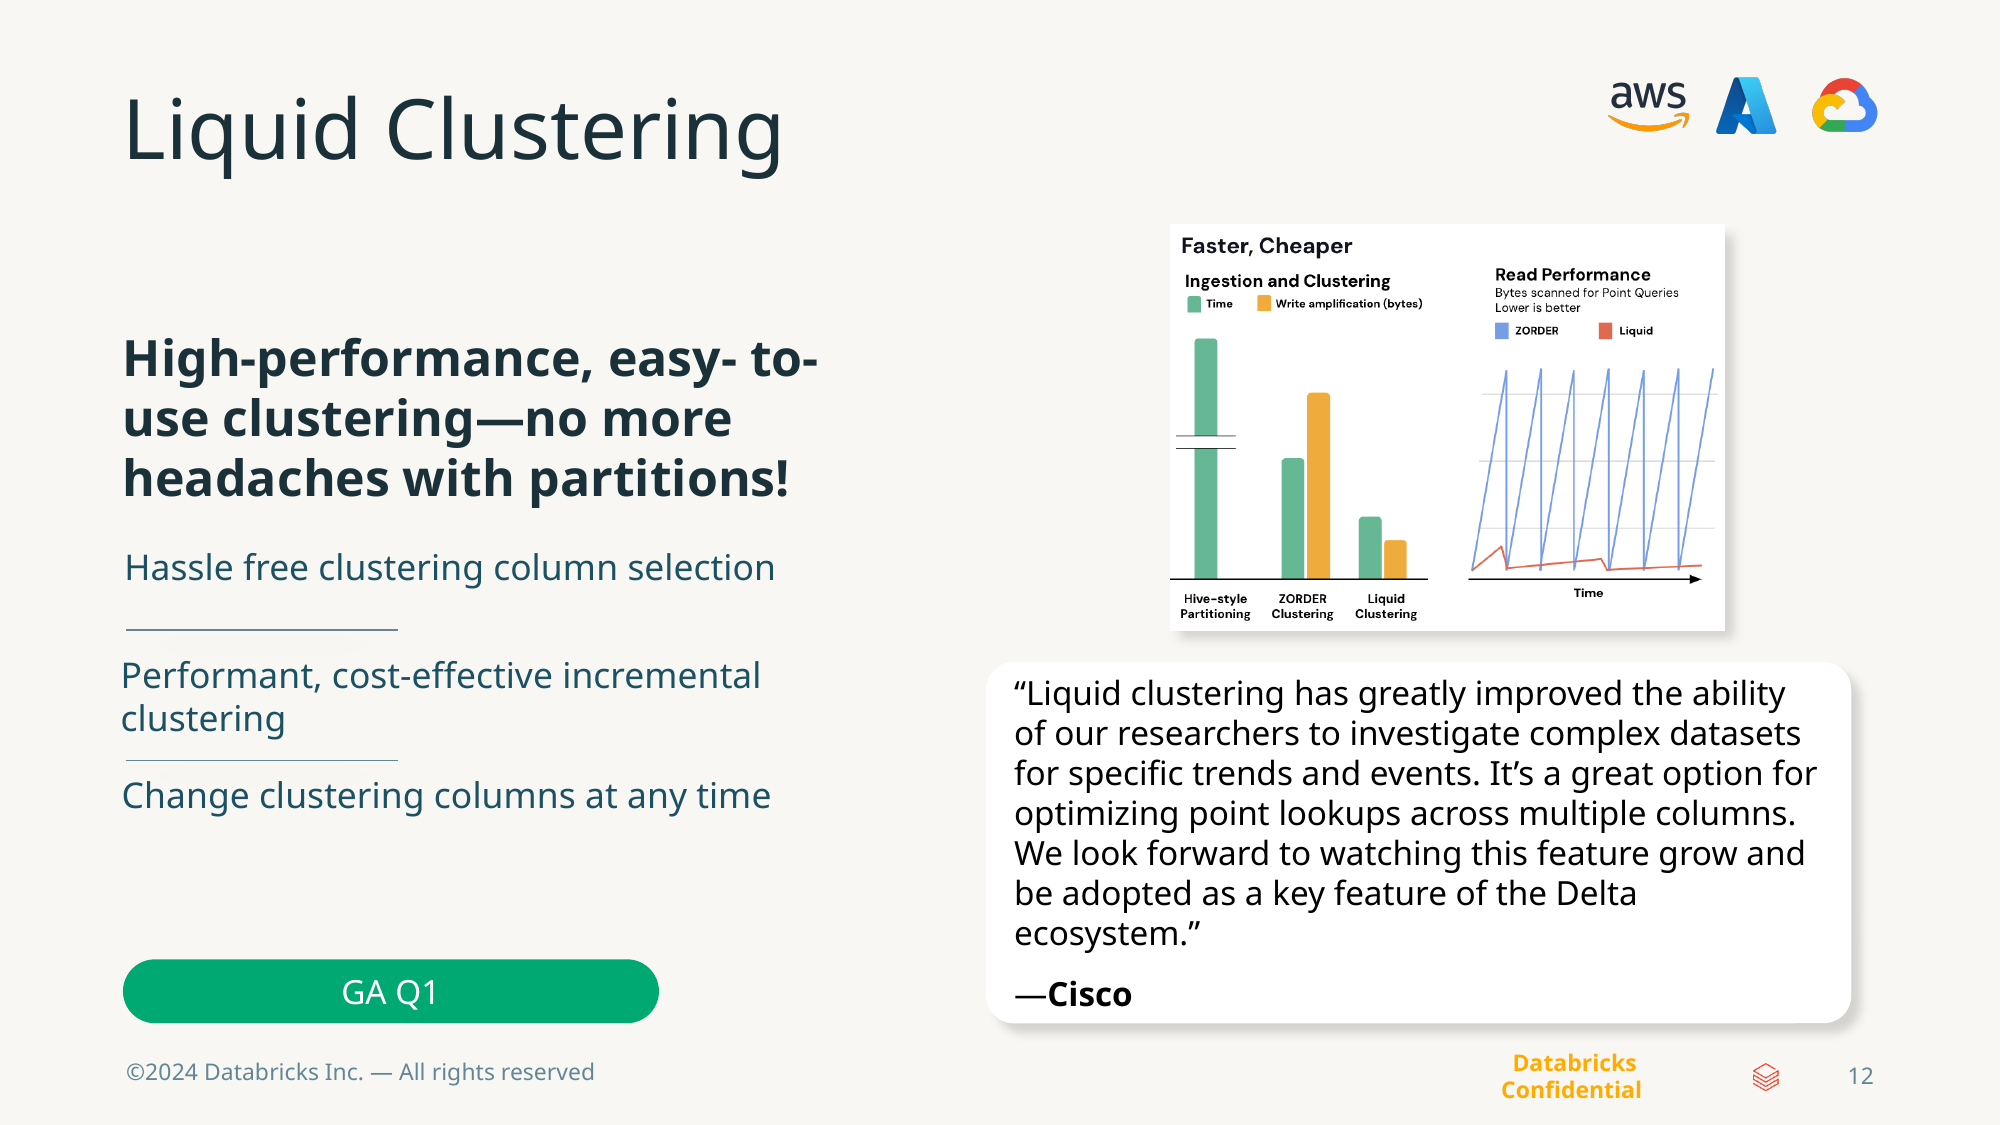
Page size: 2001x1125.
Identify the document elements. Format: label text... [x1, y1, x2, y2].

text_box “Liquid clustering has greatly improved the ability of our researchers to investigate complex datasets for specific trends and events. It’s a great option for optimizing point lookups across multiple columns. We look forward to watching this feature grow and be adopted as a key feature of the Delta ecosystem.” —Cisco [985, 662, 1852, 1024]
text_box Change clustering columns at any time [121, 772, 922, 816]
text_box Performant, cost-effective incremental clustering [120, 653, 867, 739]
title Liquid Clustering [122, 87, 1209, 184]
text_box Hassle free clustering column selection [124, 545, 919, 588]
text_box Databricks Confidential [1420, 1050, 1730, 1102]
slide_number ‹#› [1820, 1061, 1875, 1093]
picture [1592, 59, 1896, 151]
picture [1750, 1061, 1781, 1093]
text_box High-performance, easy- to-use clustering—no more headaches with partitions! [122, 325, 869, 506]
picture [1170, 224, 1726, 631]
text_box GA Q1 [122, 959, 659, 1024]
